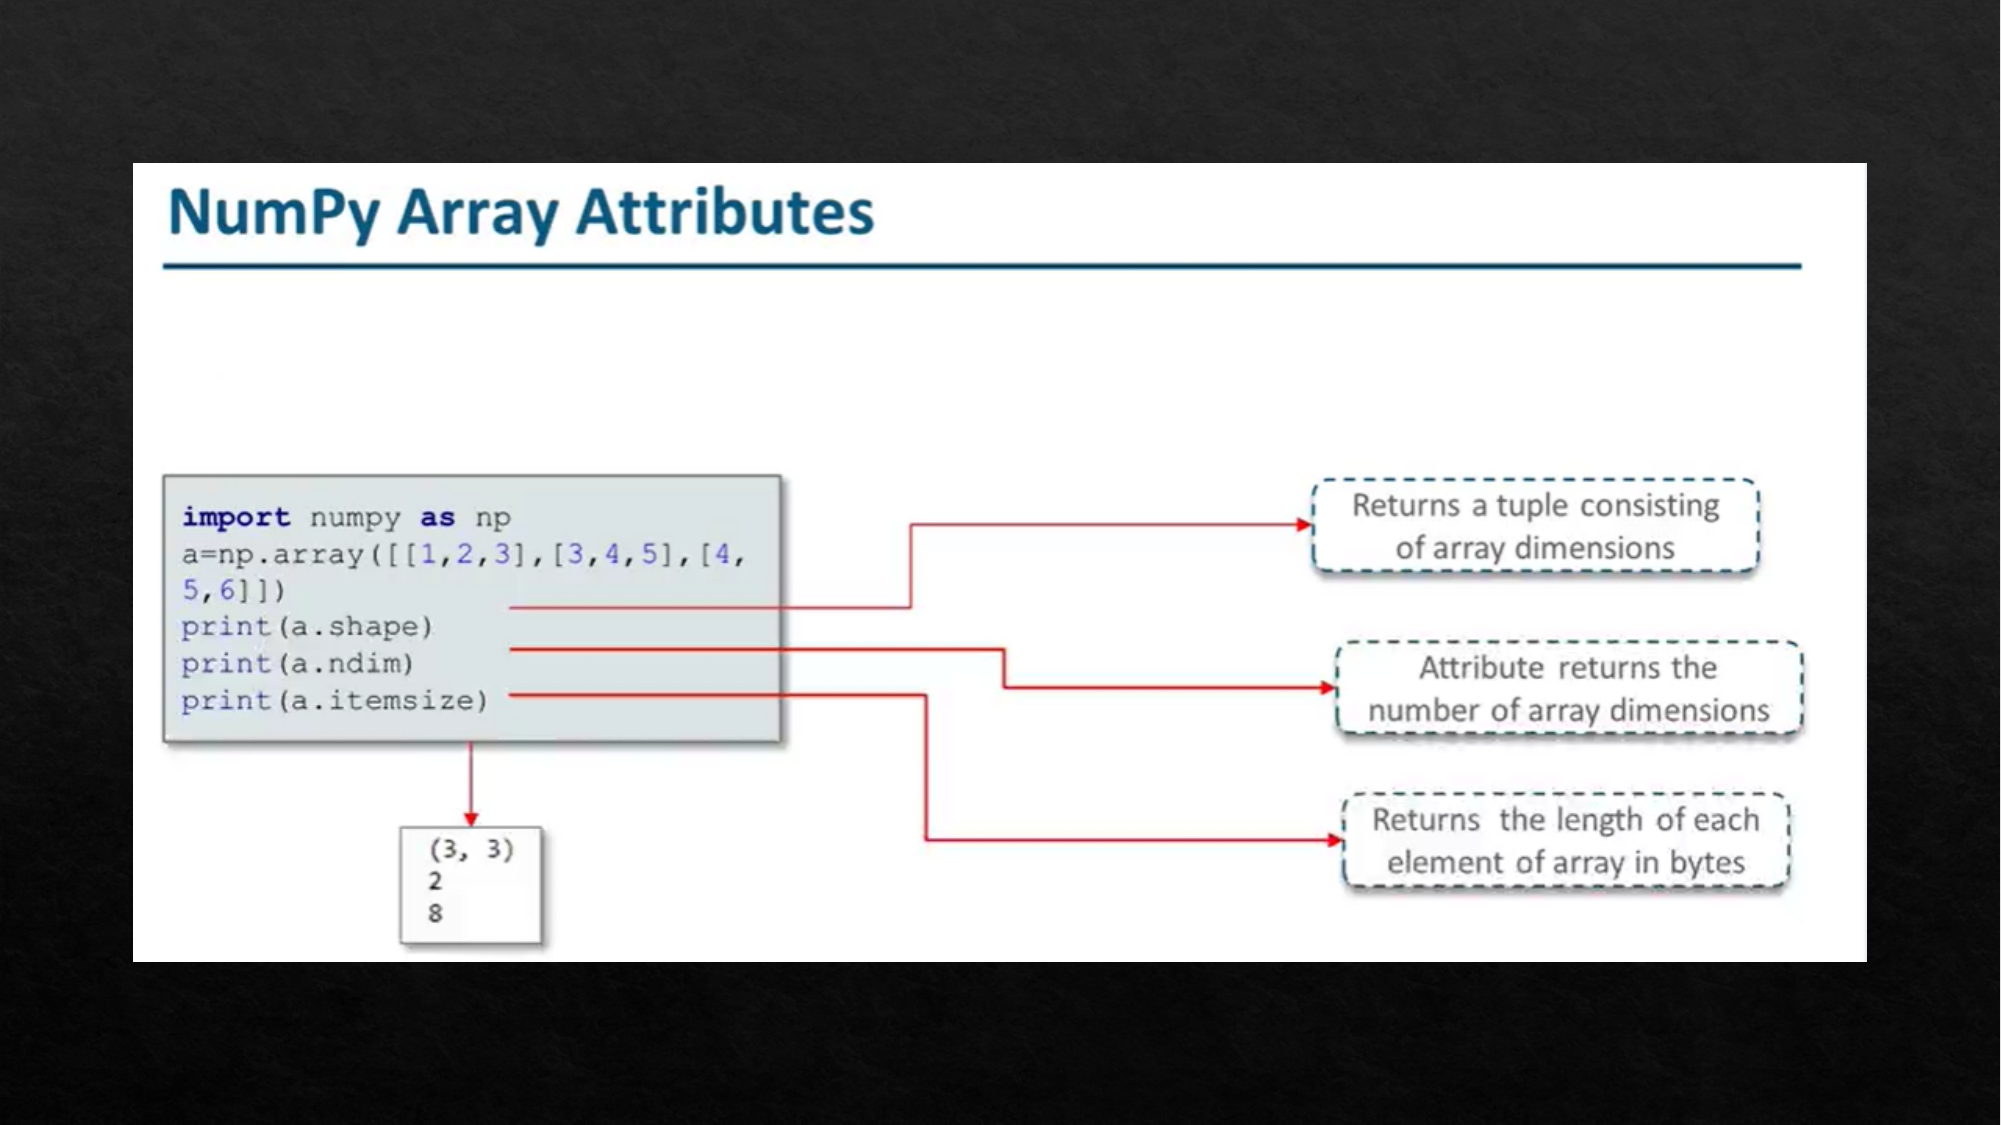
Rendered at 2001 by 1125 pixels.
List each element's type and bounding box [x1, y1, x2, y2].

picture [133, 162, 1867, 962]
